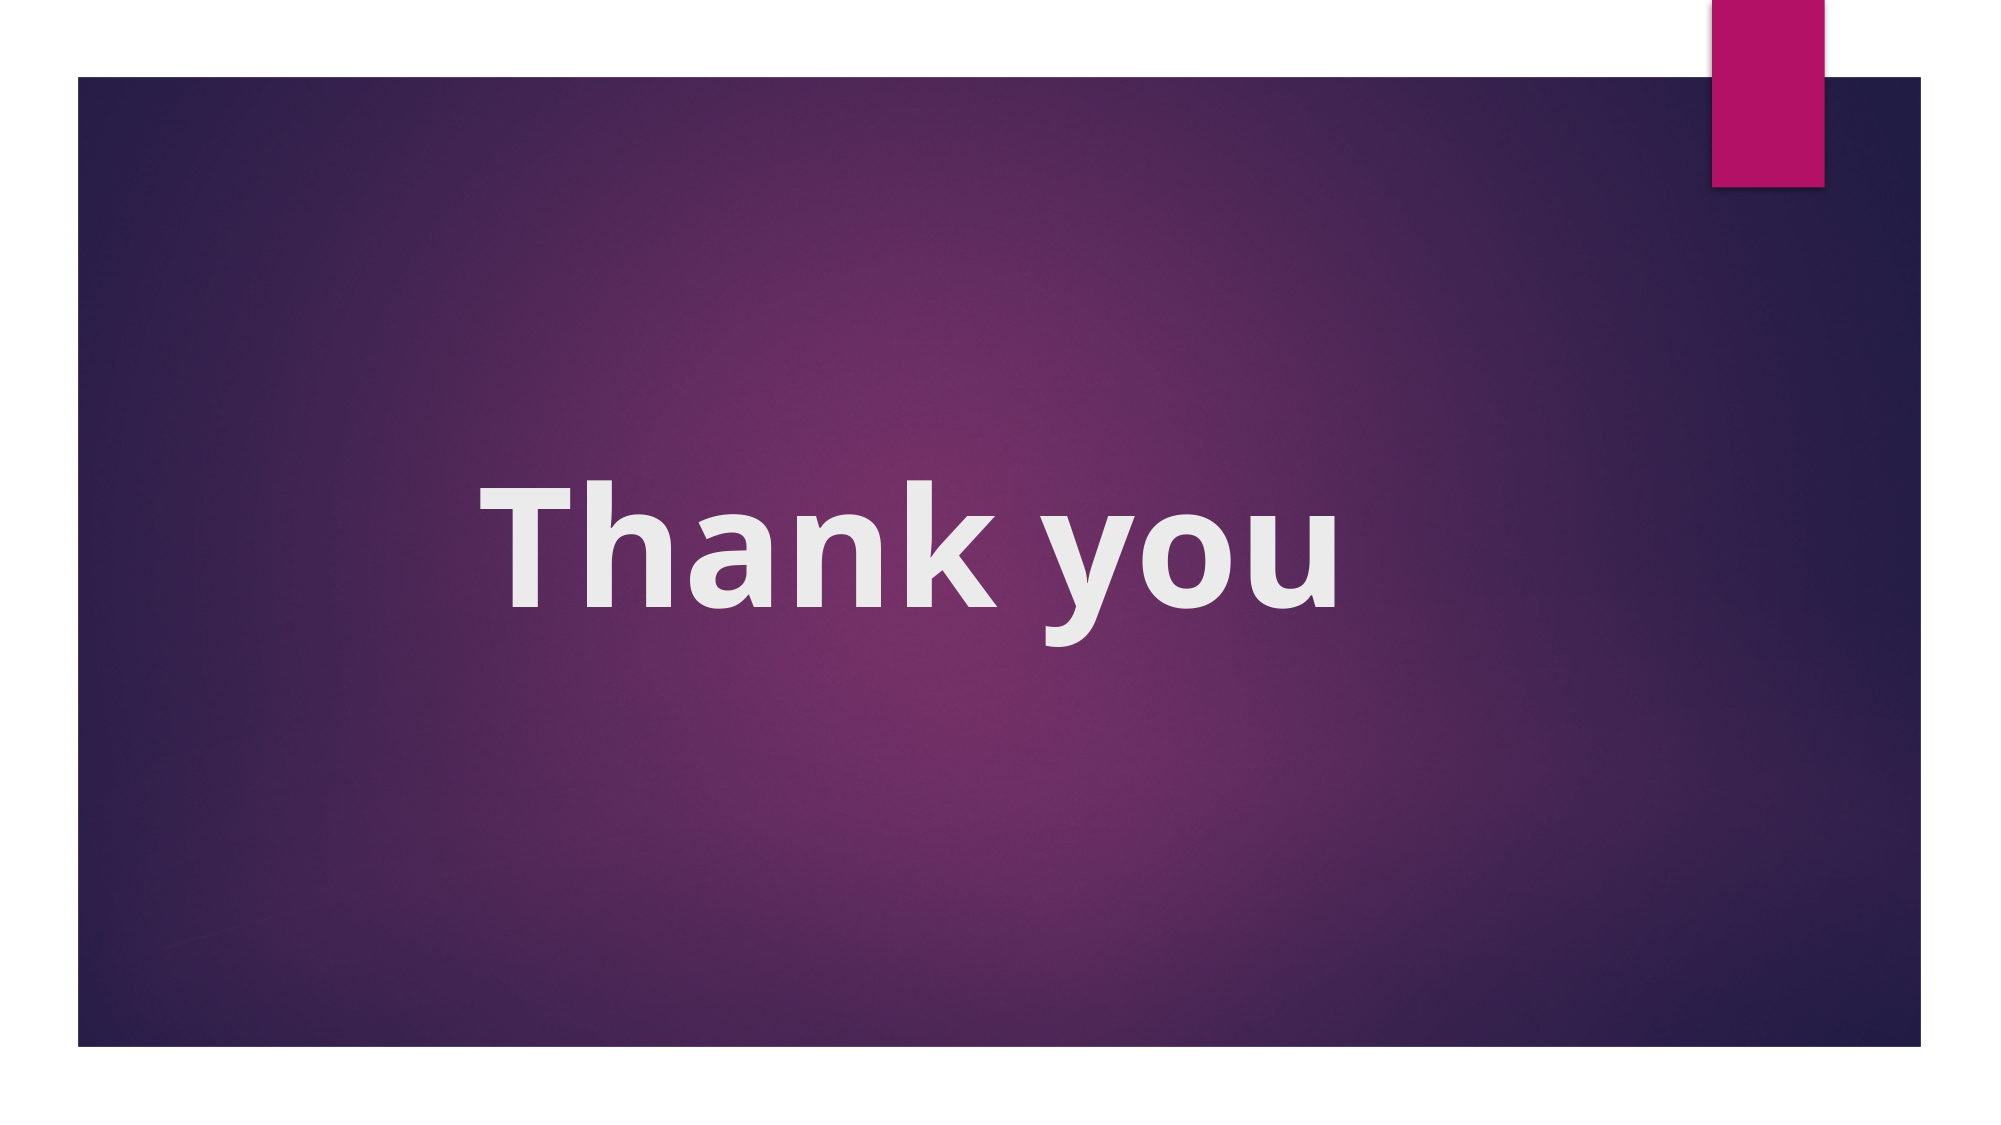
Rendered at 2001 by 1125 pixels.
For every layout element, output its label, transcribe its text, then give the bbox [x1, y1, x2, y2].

picture [79, 78, 1920, 1046]
title Thank you [189, 344, 1638, 784]
